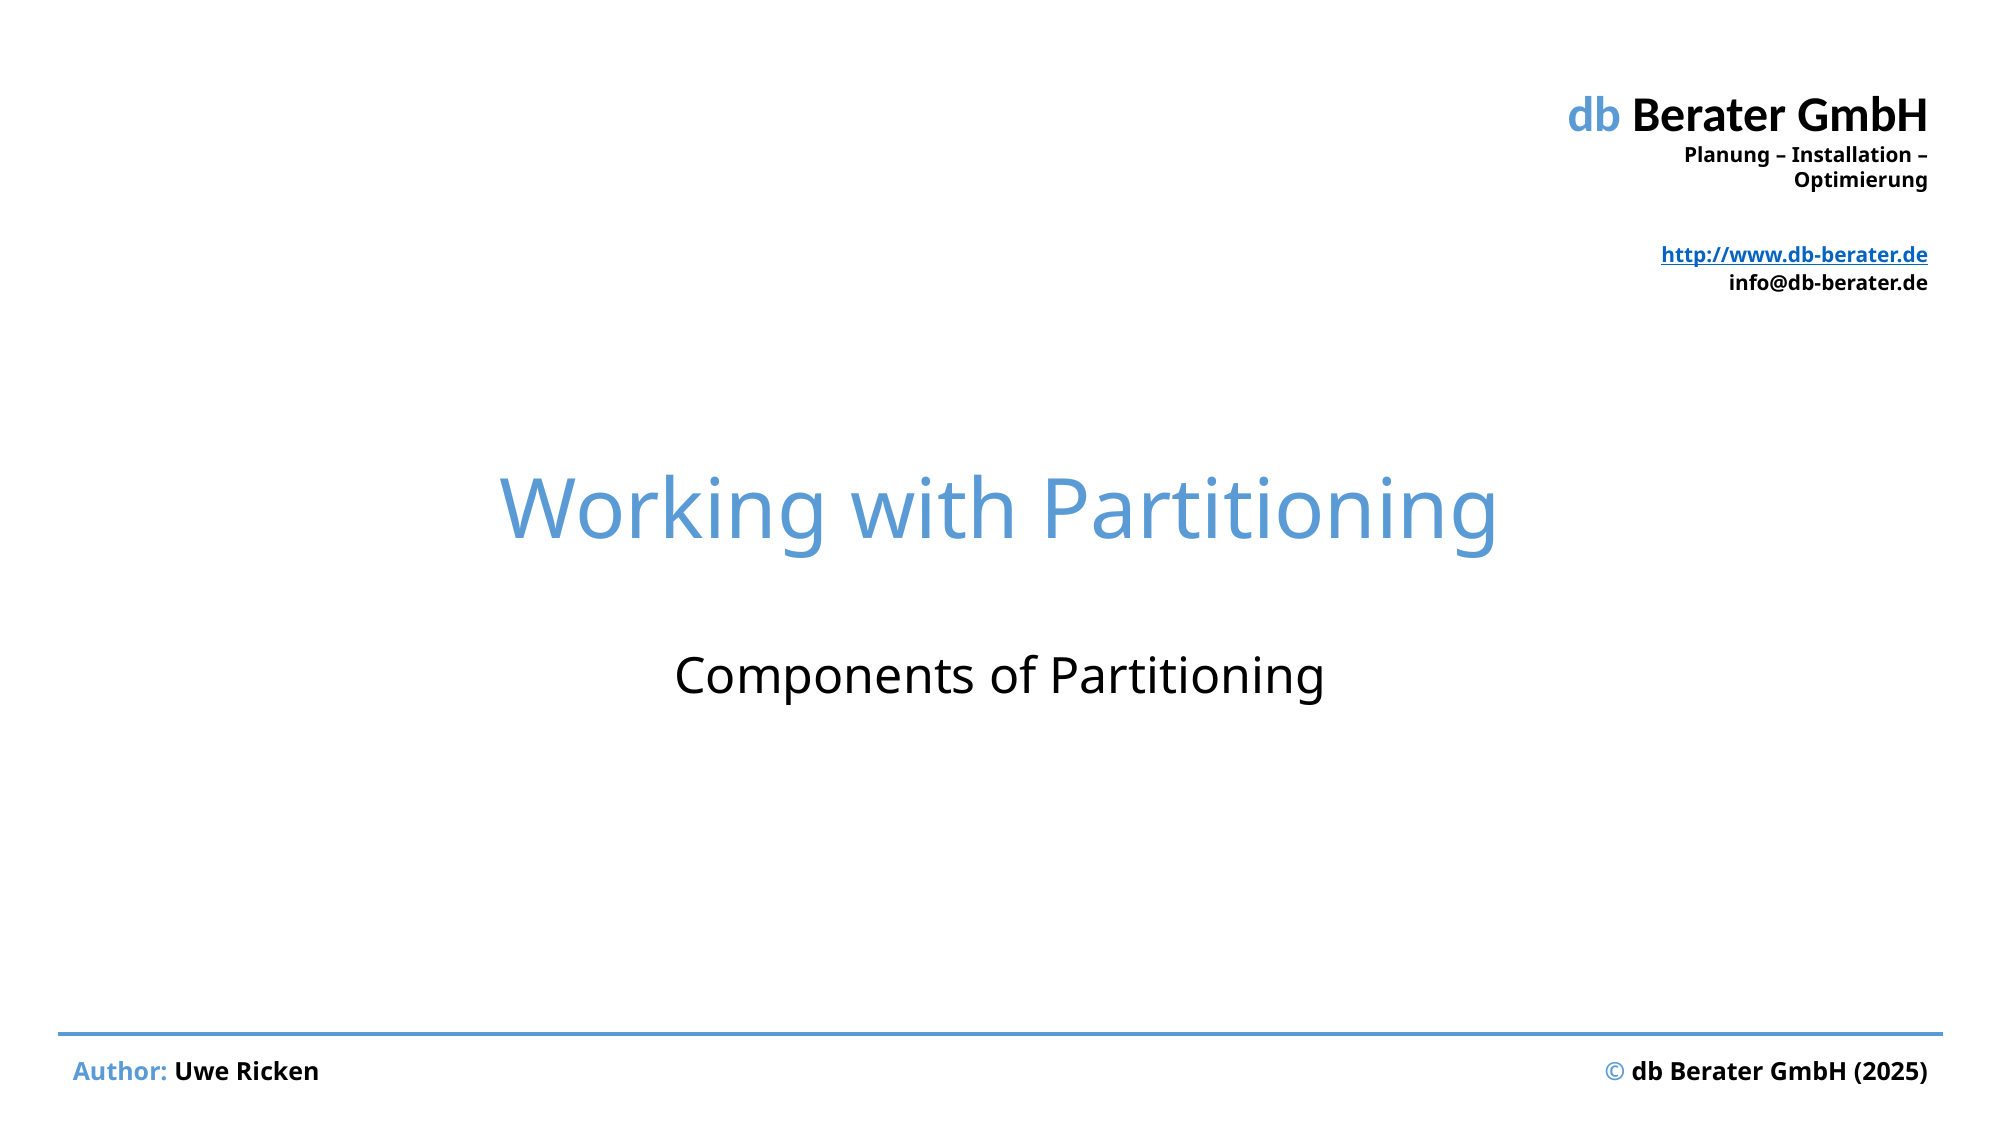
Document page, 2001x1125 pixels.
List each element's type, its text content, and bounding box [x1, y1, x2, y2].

subtitle Components of Partitioning [56, 590, 1945, 921]
title Working with Partitioning [56, 273, 1945, 563]
